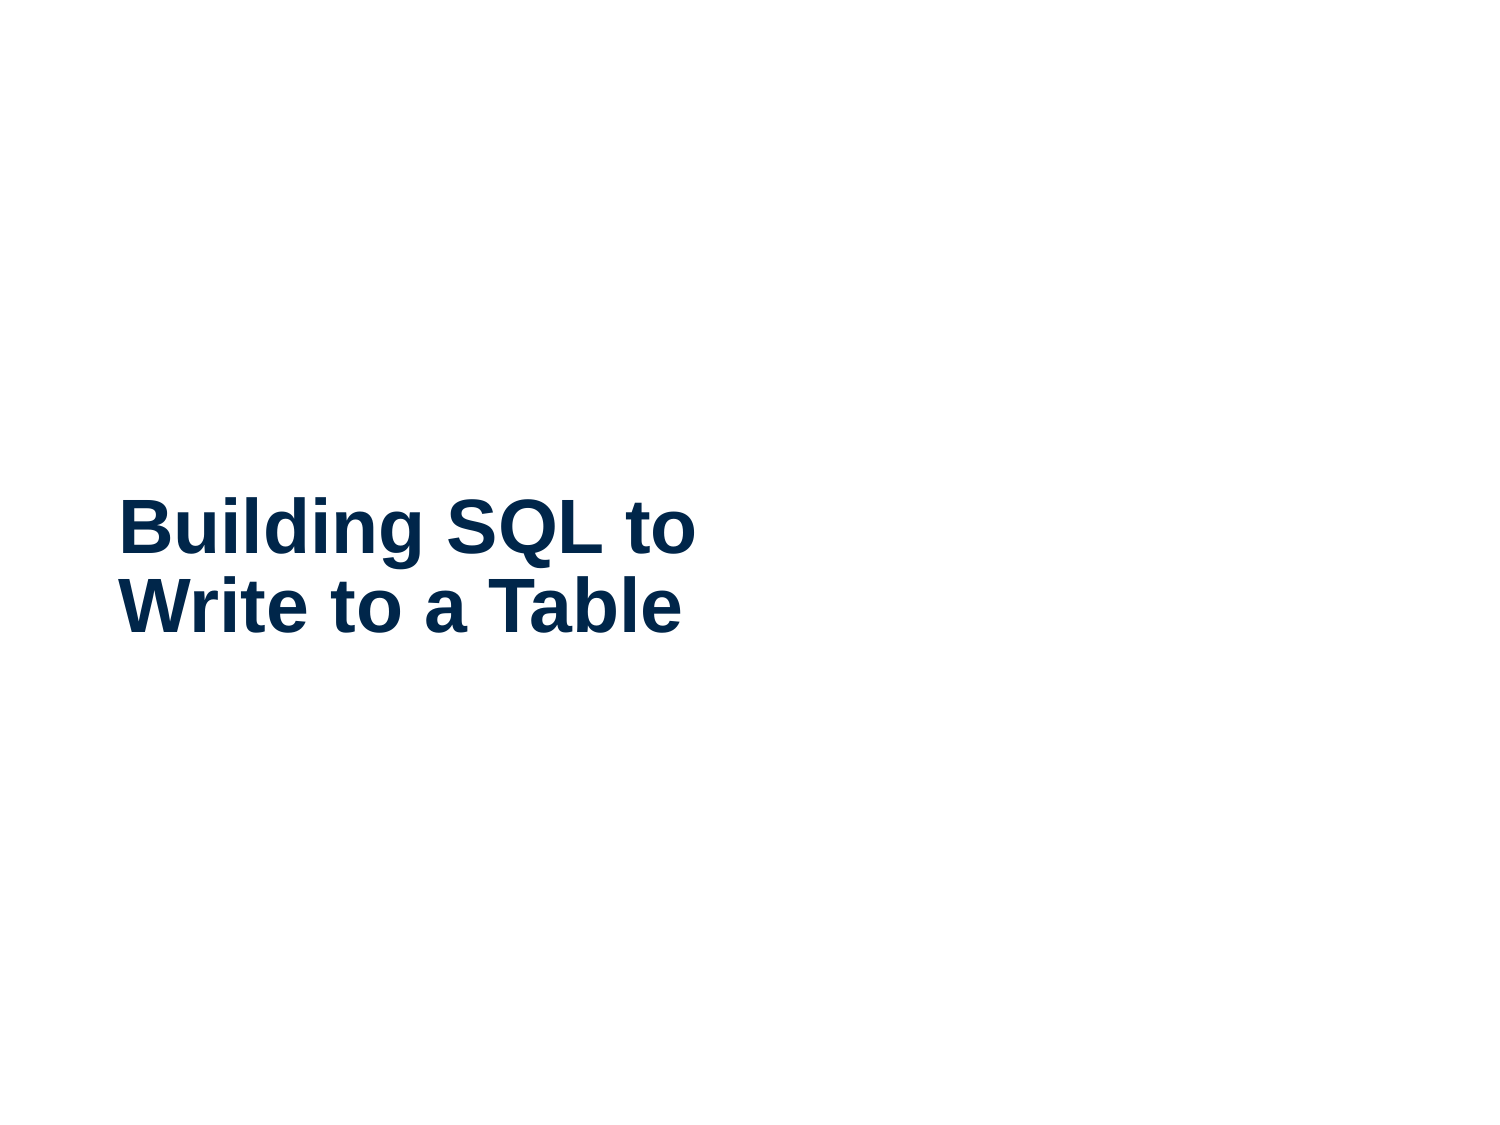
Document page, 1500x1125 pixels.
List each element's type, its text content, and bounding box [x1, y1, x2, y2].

title Building SQL to Write to a Table [0, 485, 826, 666]
